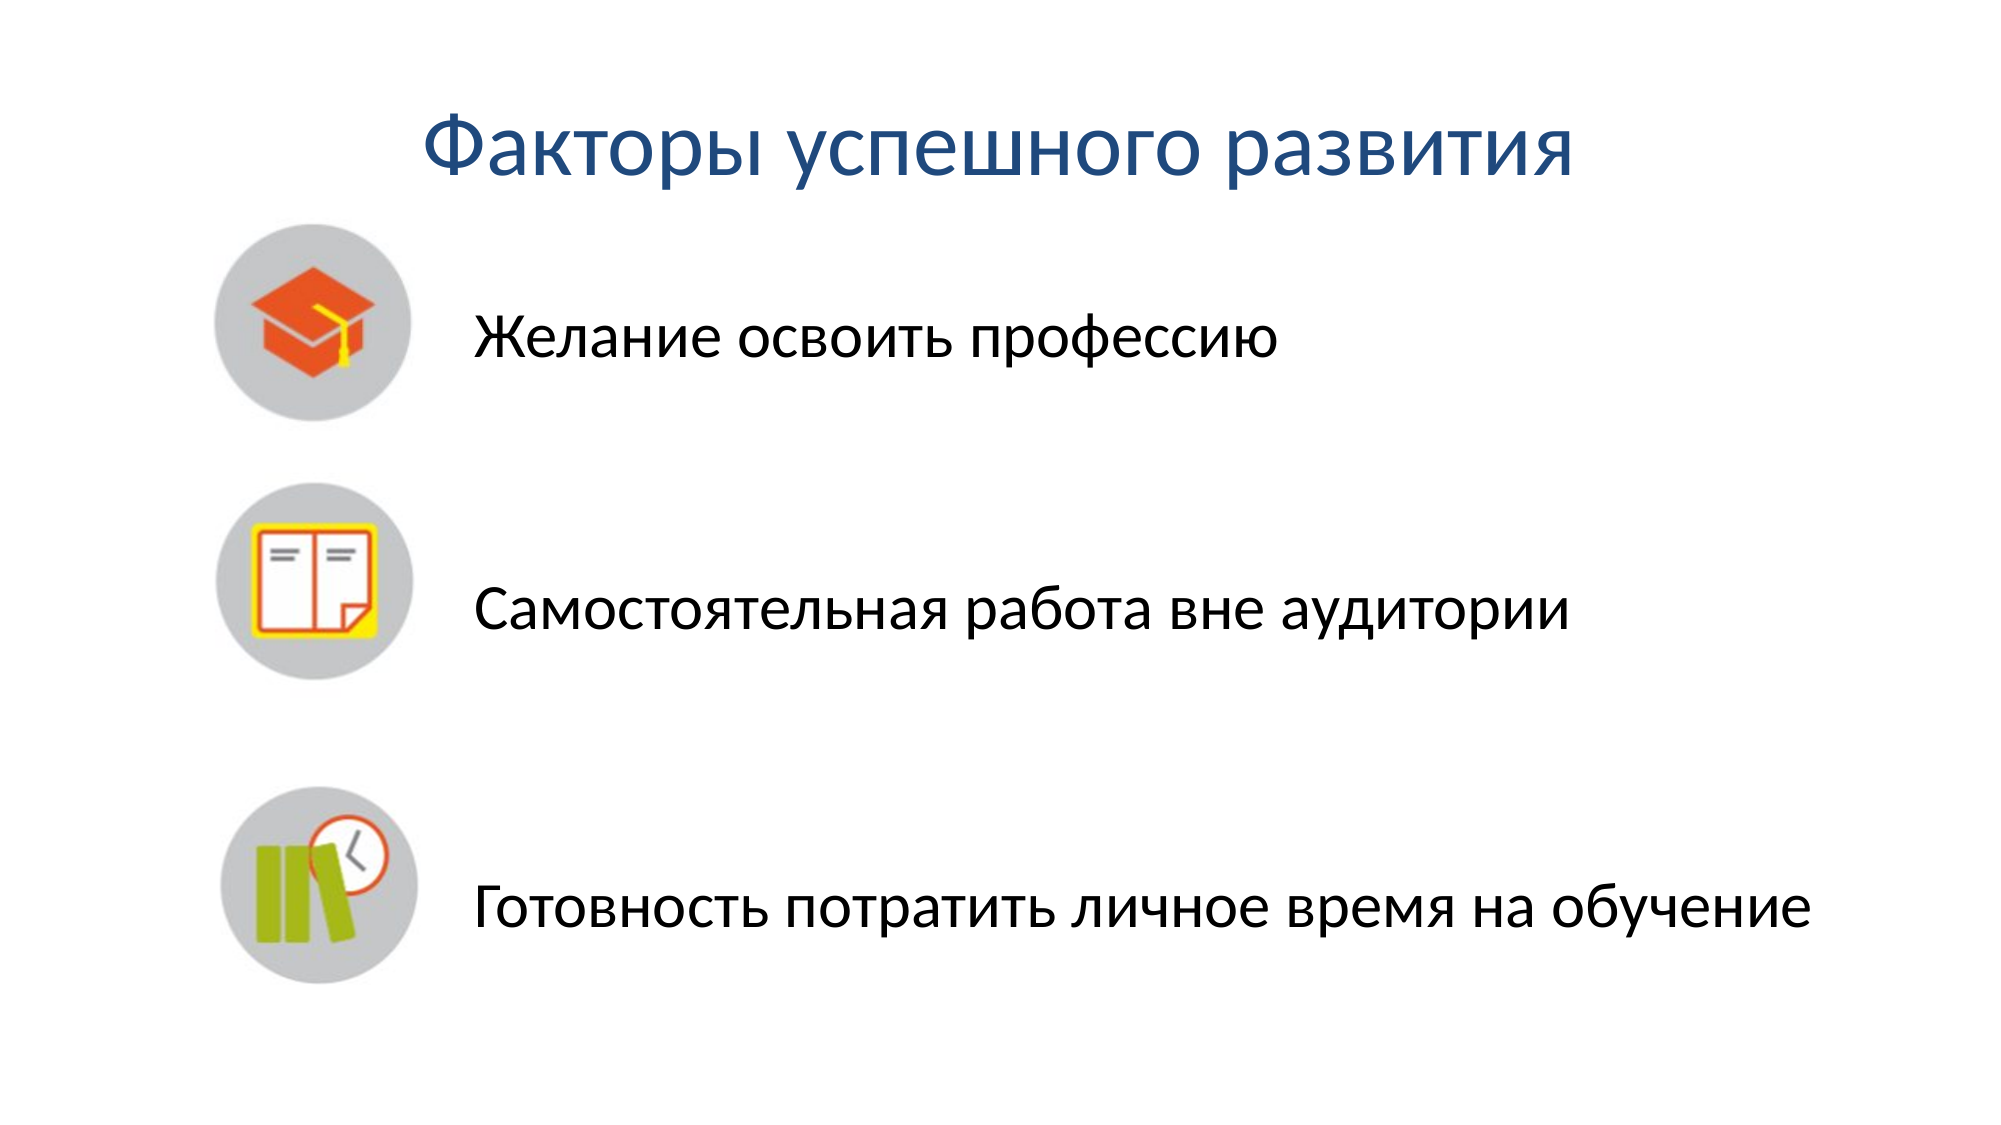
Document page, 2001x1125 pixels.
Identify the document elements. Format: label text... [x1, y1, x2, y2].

picture [202, 763, 427, 1028]
title Факторы успешного развития [99, 45, 1900, 233]
list Желание освоить профессию Самостоятельная работа вне аудитории Готовность потратить личное время на обучение [459, 208, 1996, 951]
picture [196, 462, 422, 711]
picture [196, 187, 422, 445]
